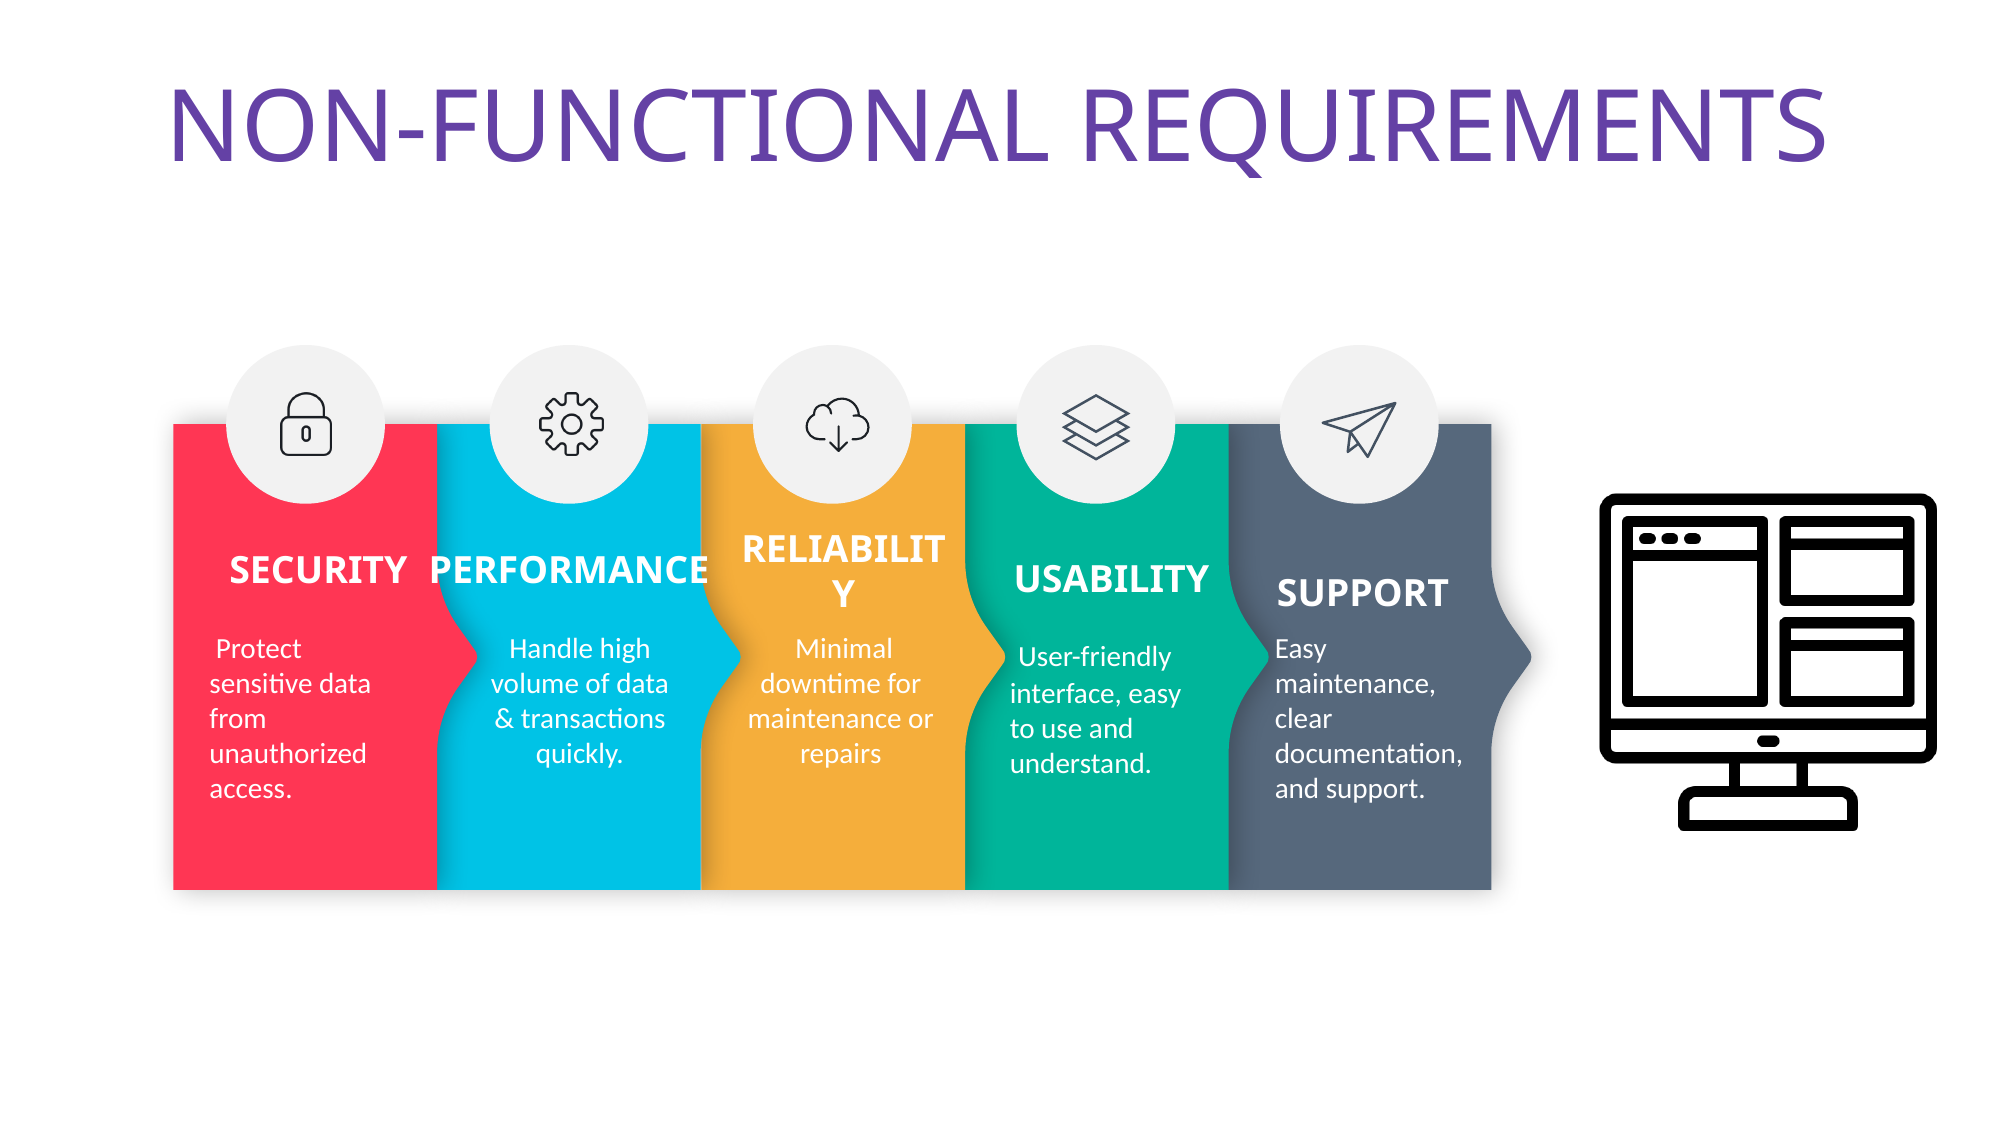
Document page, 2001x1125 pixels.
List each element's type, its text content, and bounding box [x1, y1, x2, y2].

text_box SECURITY [222, 546, 415, 592]
text_box Protect sensitive data from unauthorized access. [194, 621, 416, 812]
text_box [719, 424, 994, 890]
text_box Handle high volume of data & transactions quickly. [469, 621, 691, 777]
text_box Minimal downtime for maintenance or repairs [730, 621, 952, 777]
text_box [1321, 401, 1397, 459]
text_box [173, 424, 469, 890]
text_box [805, 397, 870, 451]
text_box [226, 345, 385, 504]
text_box [1247, 424, 1532, 890]
text_box [983, 424, 1260, 890]
text_box [1061, 394, 1131, 461]
text_box USABILITY [1010, 554, 1213, 600]
text_box [1016, 345, 1176, 504]
text_box PERFORMANCE [427, 546, 711, 592]
picture [1588, 482, 1948, 842]
text_box [489, 345, 649, 504]
text_box User-friendly interface, easy to use and understand. [994, 621, 1216, 787]
text_box [455, 592, 730, 890]
title NON-FUNCTIONAL REQUIREMENTS [83, 74, 1914, 183]
text_box RELIABILITY [734, 525, 953, 616]
text_box [455, 424, 701, 546]
text_box [1279, 345, 1439, 504]
picture [539, 392, 604, 456]
text_box Easy maintenance, clear documentation, and support. [1260, 621, 1481, 812]
picture [280, 392, 332, 456]
text_box [753, 345, 912, 504]
text_box SUPPORT [1272, 568, 1454, 614]
